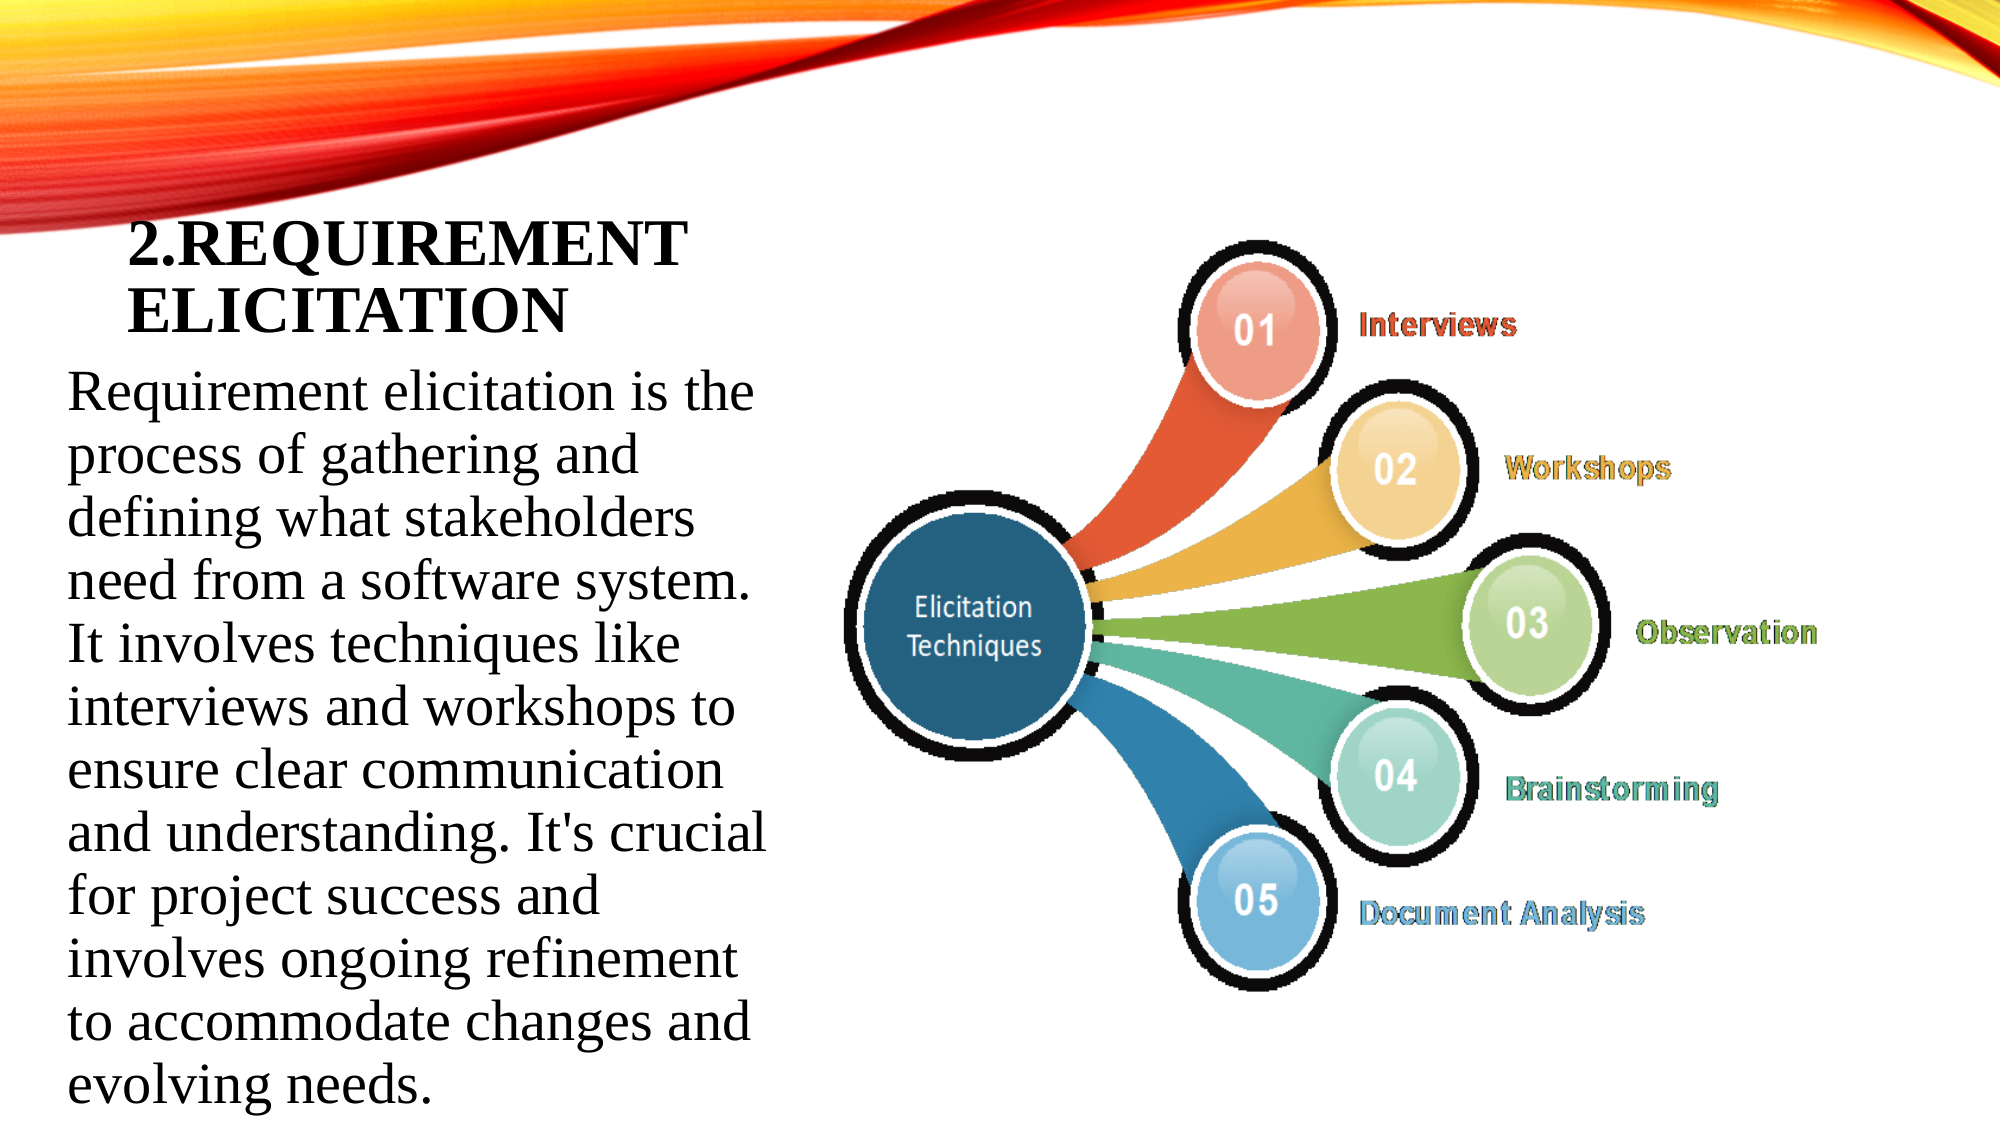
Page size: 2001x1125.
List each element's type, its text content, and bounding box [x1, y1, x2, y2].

list Requirement elicitation is the process of gathering and defining what stakeholders need from a software system. It involves techniques like interviews and workshops to ensure clear communication and understanding. It's crucial for project success and involves ongoing refinement to accommodate changes and evolving needs. [53, 353, 788, 1021]
title 2.Requirement elicitation [112, 174, 788, 353]
picture [0, 0, 2000, 1021]
